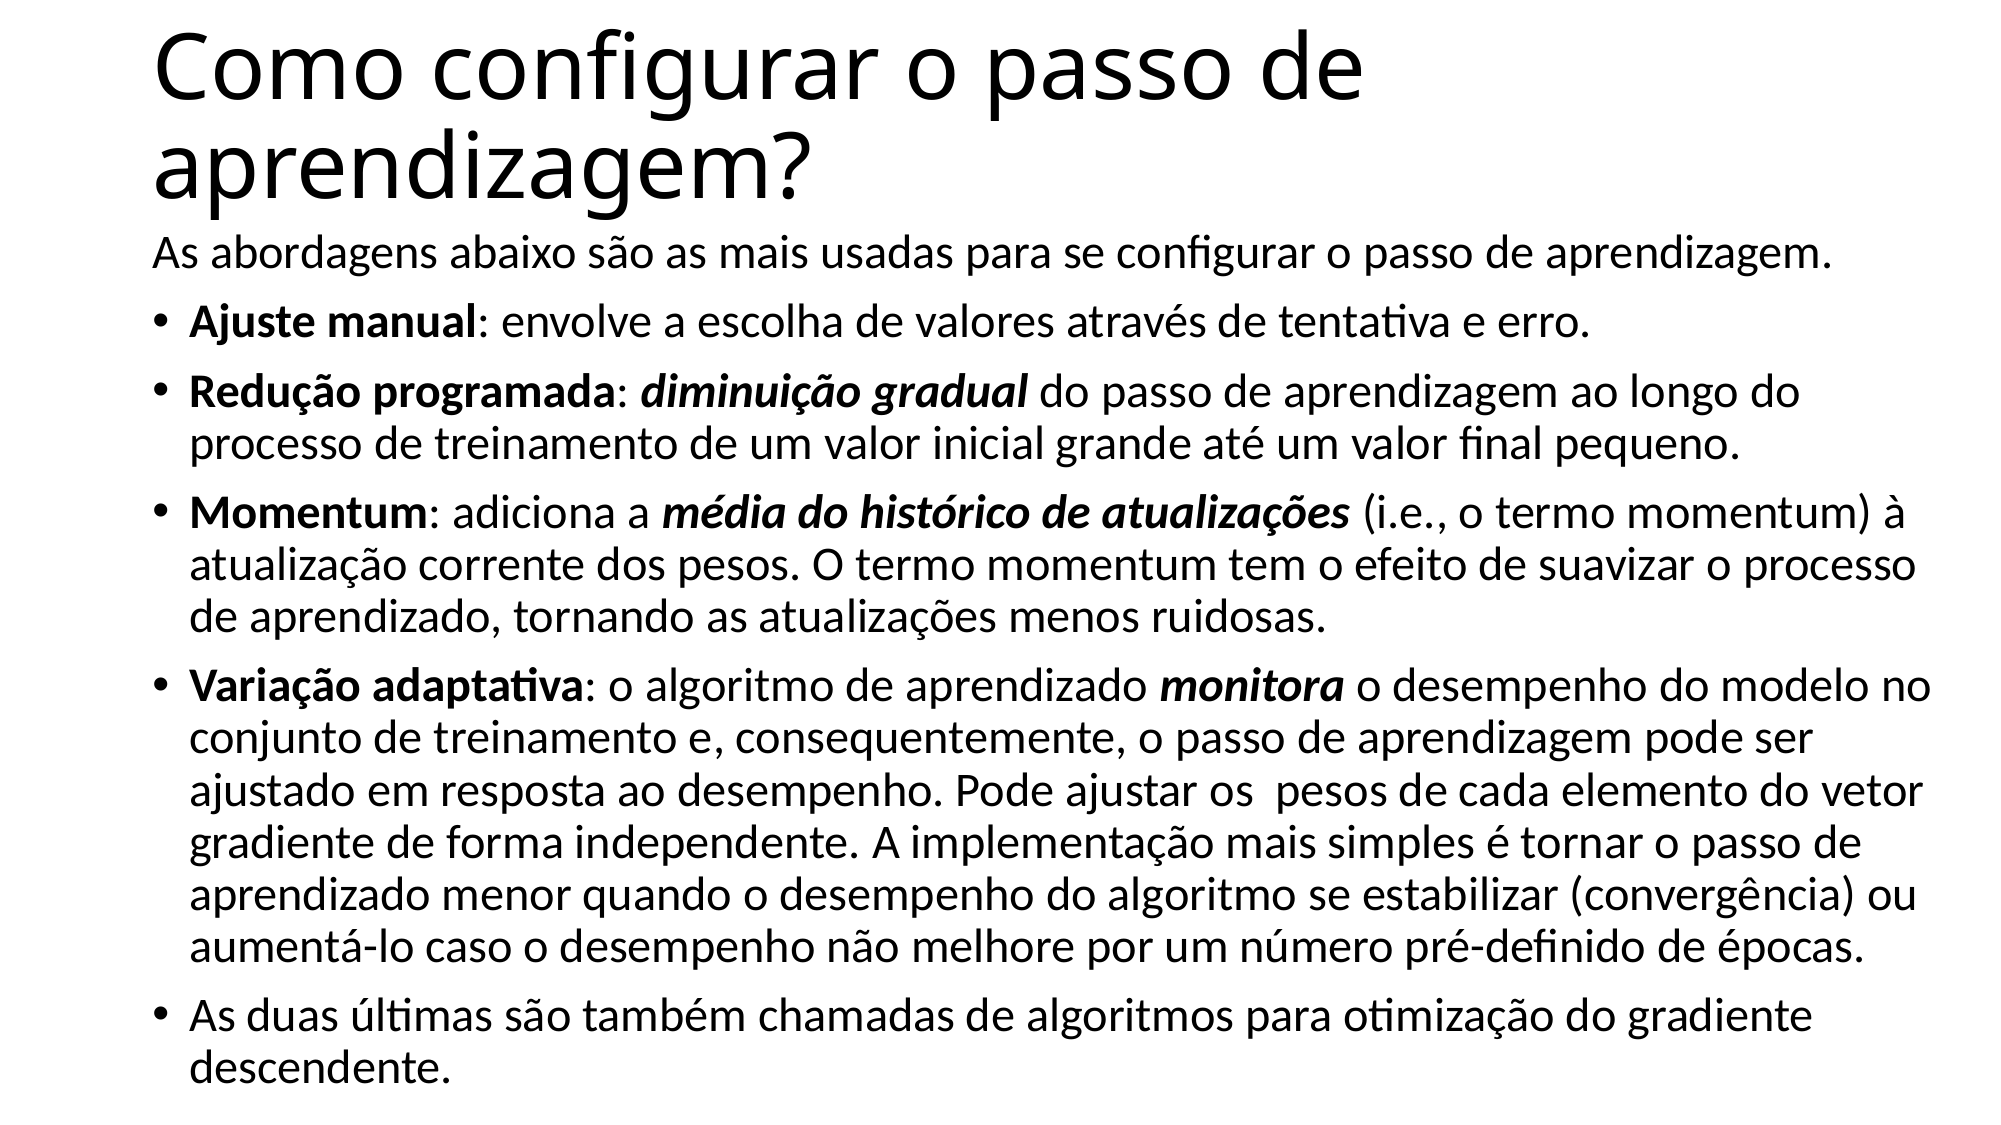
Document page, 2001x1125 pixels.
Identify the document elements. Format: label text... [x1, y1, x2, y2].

title Como configurar o passo de aprendizagem? [137, 20, 1932, 219]
list As abordagens abaixo são as mais usadas para se configurar o passo de aprendizagem. Ajuste manual: envolve a escolha de valores através de tentativa e erro. Redução programada: diminuição gradual do passo de aprendizagem ao longo do processo de treinamento de um valor inicial grande até um valor final pequeno. Momentum: adiciona a média do histórico de atualizações (i.e., o termo momentum) à atualização corrente dos pesos. O termo momentum tem o efeito de suavizar o processo de aprendizado, tornando as atualizações menos ruidosas. Variação adaptativa: o algoritmo de aprendizado monitora o desempenho do modelo no conjunto de treinamento e, consequentemente, o passo de aprendizagem pode ser ajustado em resposta ao desempenho. Pode ajustar os pesos de cada elemento do vetor gradiente de forma independente. A implementação mais simples é tornar o passo de aprendizado menor quando o desempenho do algoritmo se estabilizar (convergência) ou aumentá-lo caso o desempenho não melhore por um número pré-definido de épocas. As duas últimas são também chamadas de algoritmos para otimização do gradiente descendente. [137, 219, 1964, 1125]
